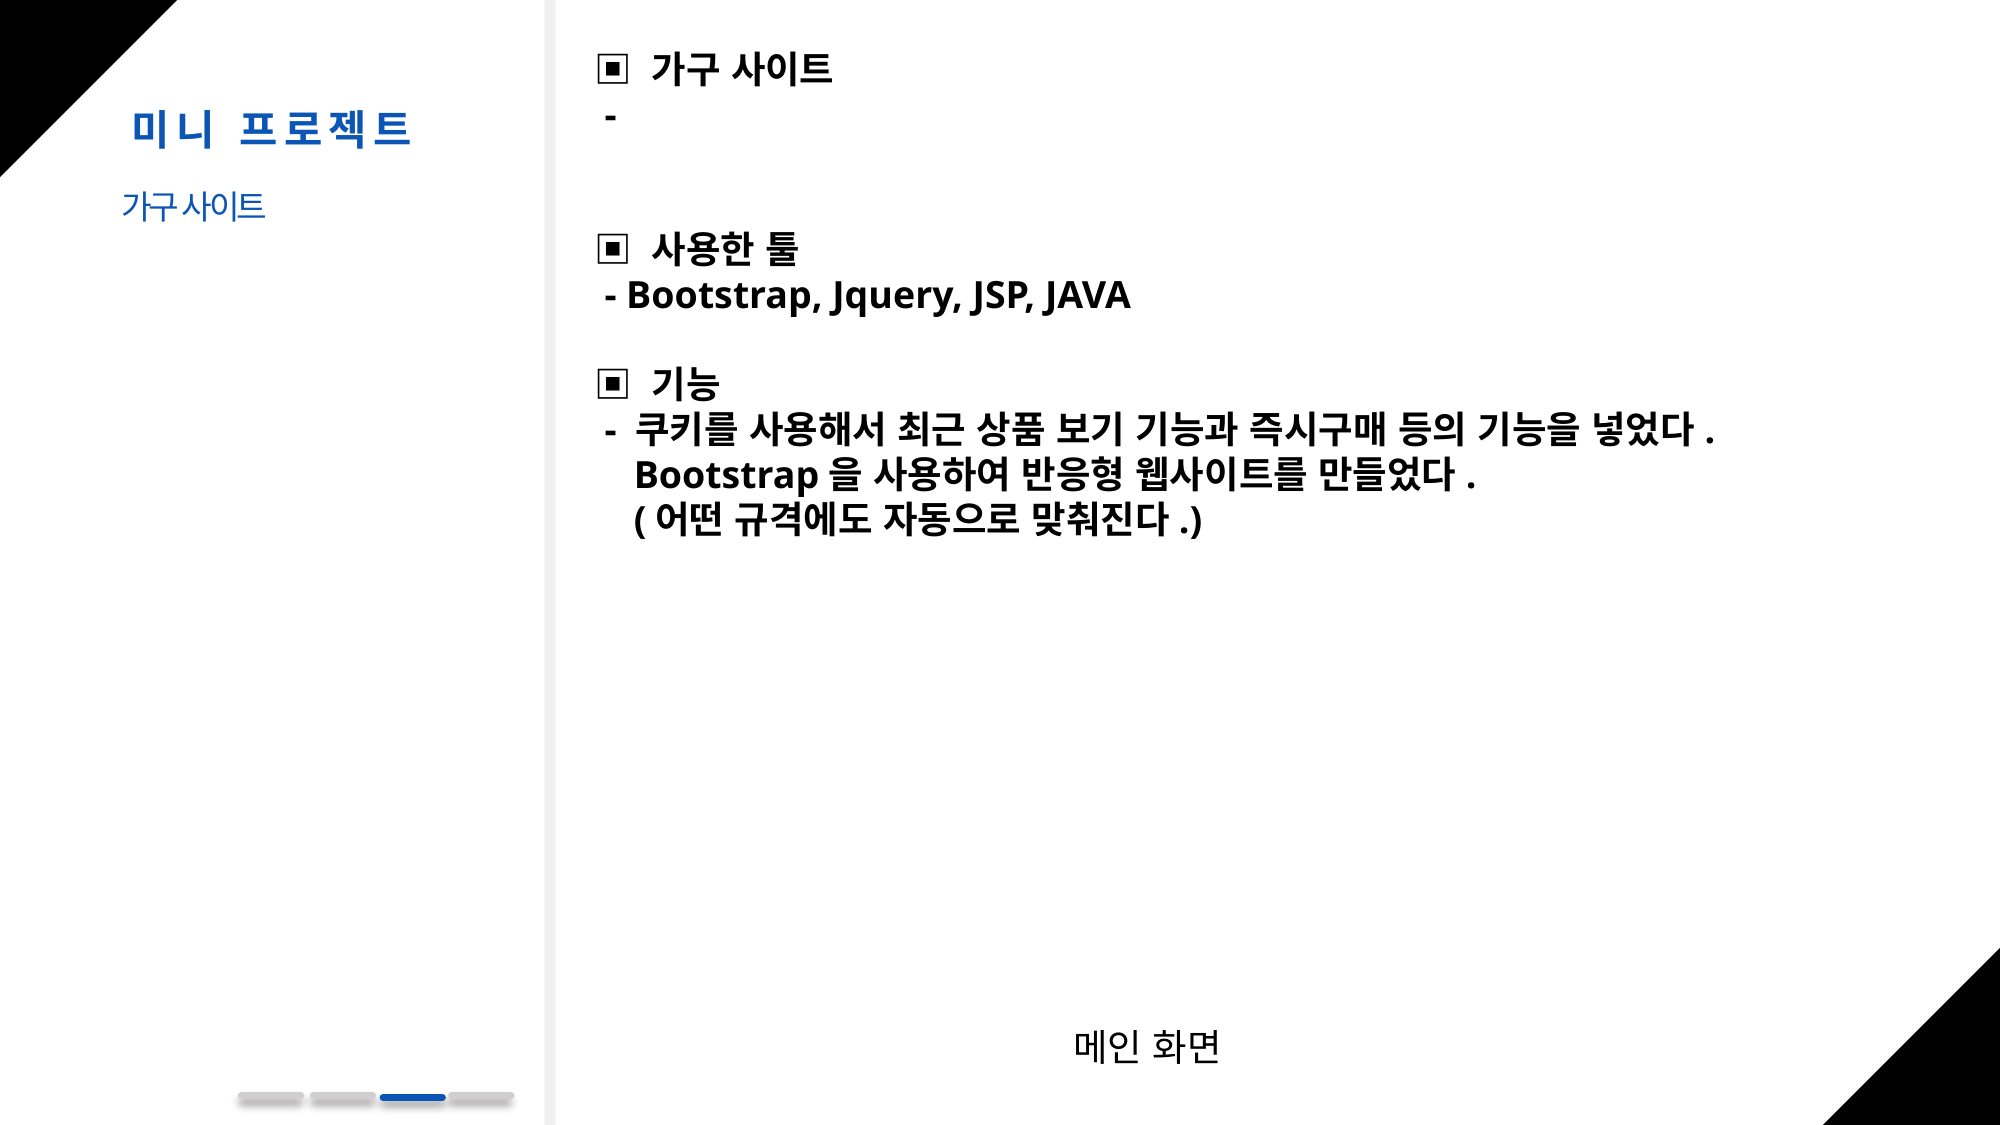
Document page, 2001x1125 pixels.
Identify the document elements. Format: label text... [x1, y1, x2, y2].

text_box [0, 224, 2000, 300]
text_box [0, 300, 2000, 375]
text_box ▣ 가구 사이트 - ▣ 사용한 툴 - Bootstrap, Jquery, JSP, JAVA ▣ 기능 - 쿠키를 사용해서 최근 상품 보기 기능과 즉시구매 등의 기능을 넣었다. Bootstrap을 사용하여 반응형 웹사이트를 만들었다. (어떤 규격에도 자동으로 맞춰진다.) [579, 375, 1969, 728]
text_box 메인 화면 [1058, 1016, 1237, 1077]
text_box [0, 149, 2000, 224]
text_box [0, 75, 2000, 149]
text_box [0, 0, 2000, 75]
